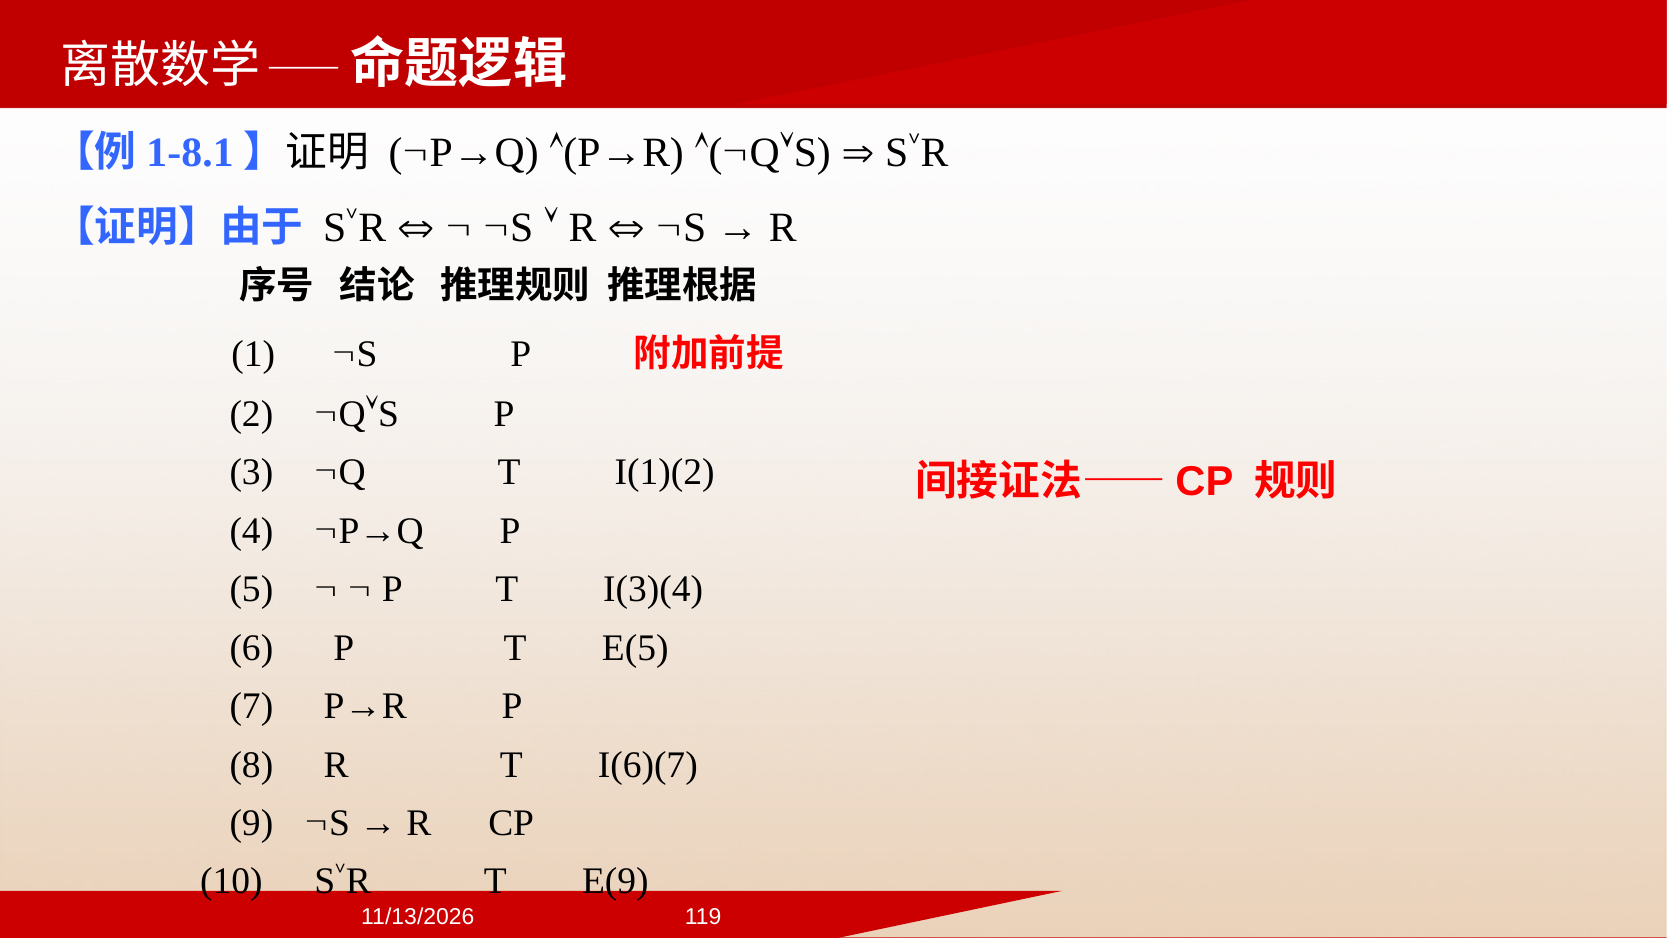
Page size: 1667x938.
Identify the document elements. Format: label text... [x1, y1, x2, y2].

text_box 【例1-8.1】证明 (P→Q) (P→R) (QS)  S˅R 【证明】由于 S˅R   S  R  S → R (1) S P 附加前提 QS P Q T I(1)(2) P→Q P   P T I(3)(4) P T E(5) P→R P R T I(6)(7) S → R CP S˅R T E(9) [38, 92, 1034, 909]
picture [0, 0, 1246, 890]
text_box ——命题逻辑 [251, 20, 844, 92]
text_box 序号 结论 推理规则 推理根据 [224, 253, 781, 314]
text_box 间接证法——CP 规则 [900, 421, 1353, 511]
slide_number 119 [515, 909, 891, 938]
picture [891, 105, 1667, 938]
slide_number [114, 909, 490, 938]
